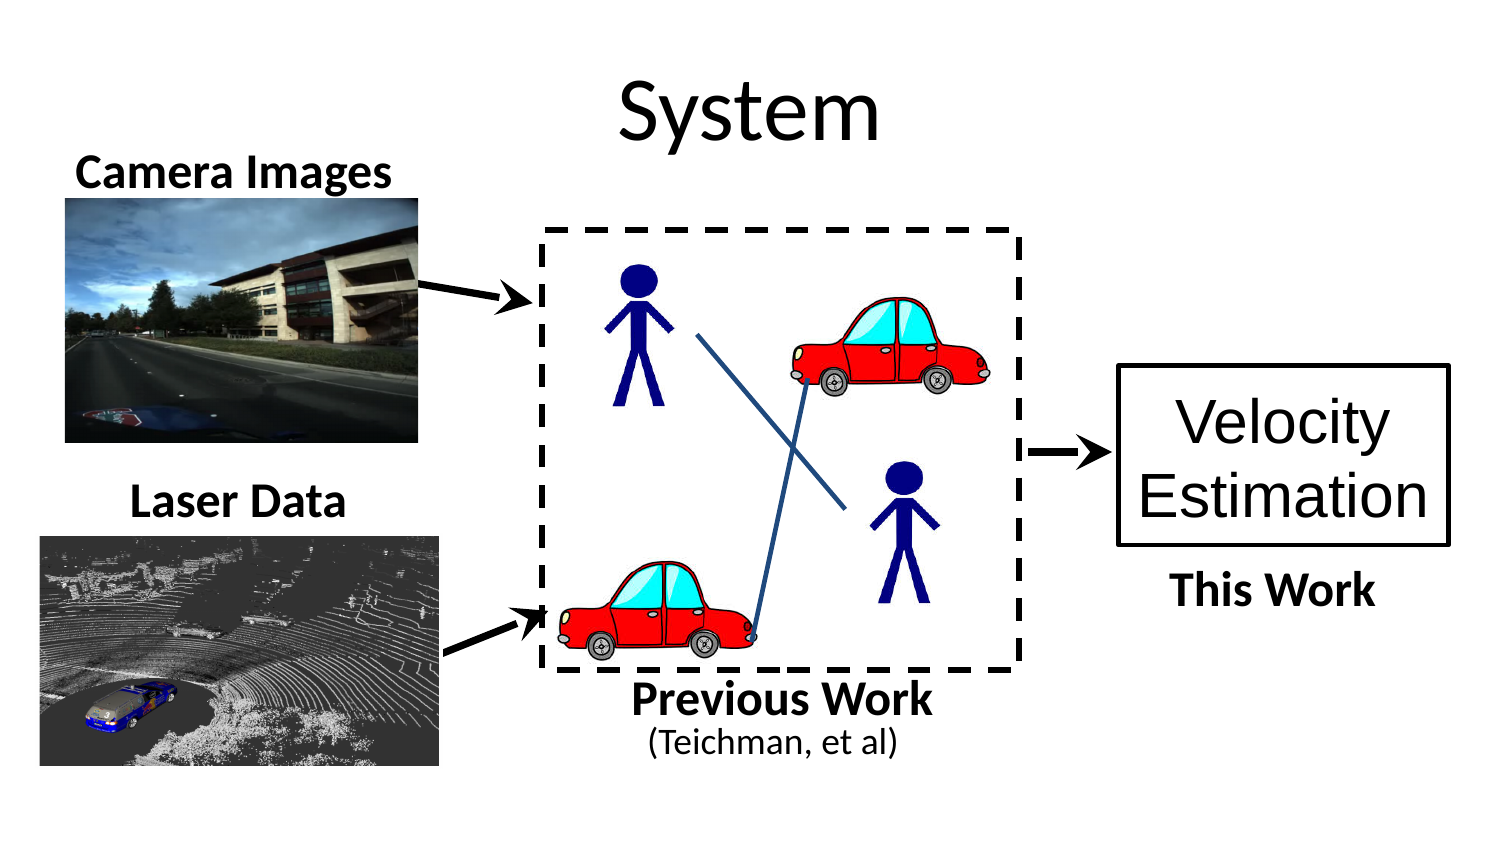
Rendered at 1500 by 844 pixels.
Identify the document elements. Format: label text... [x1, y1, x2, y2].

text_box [34, 131, 1449, 769]
title System [75, 33, 1425, 129]
